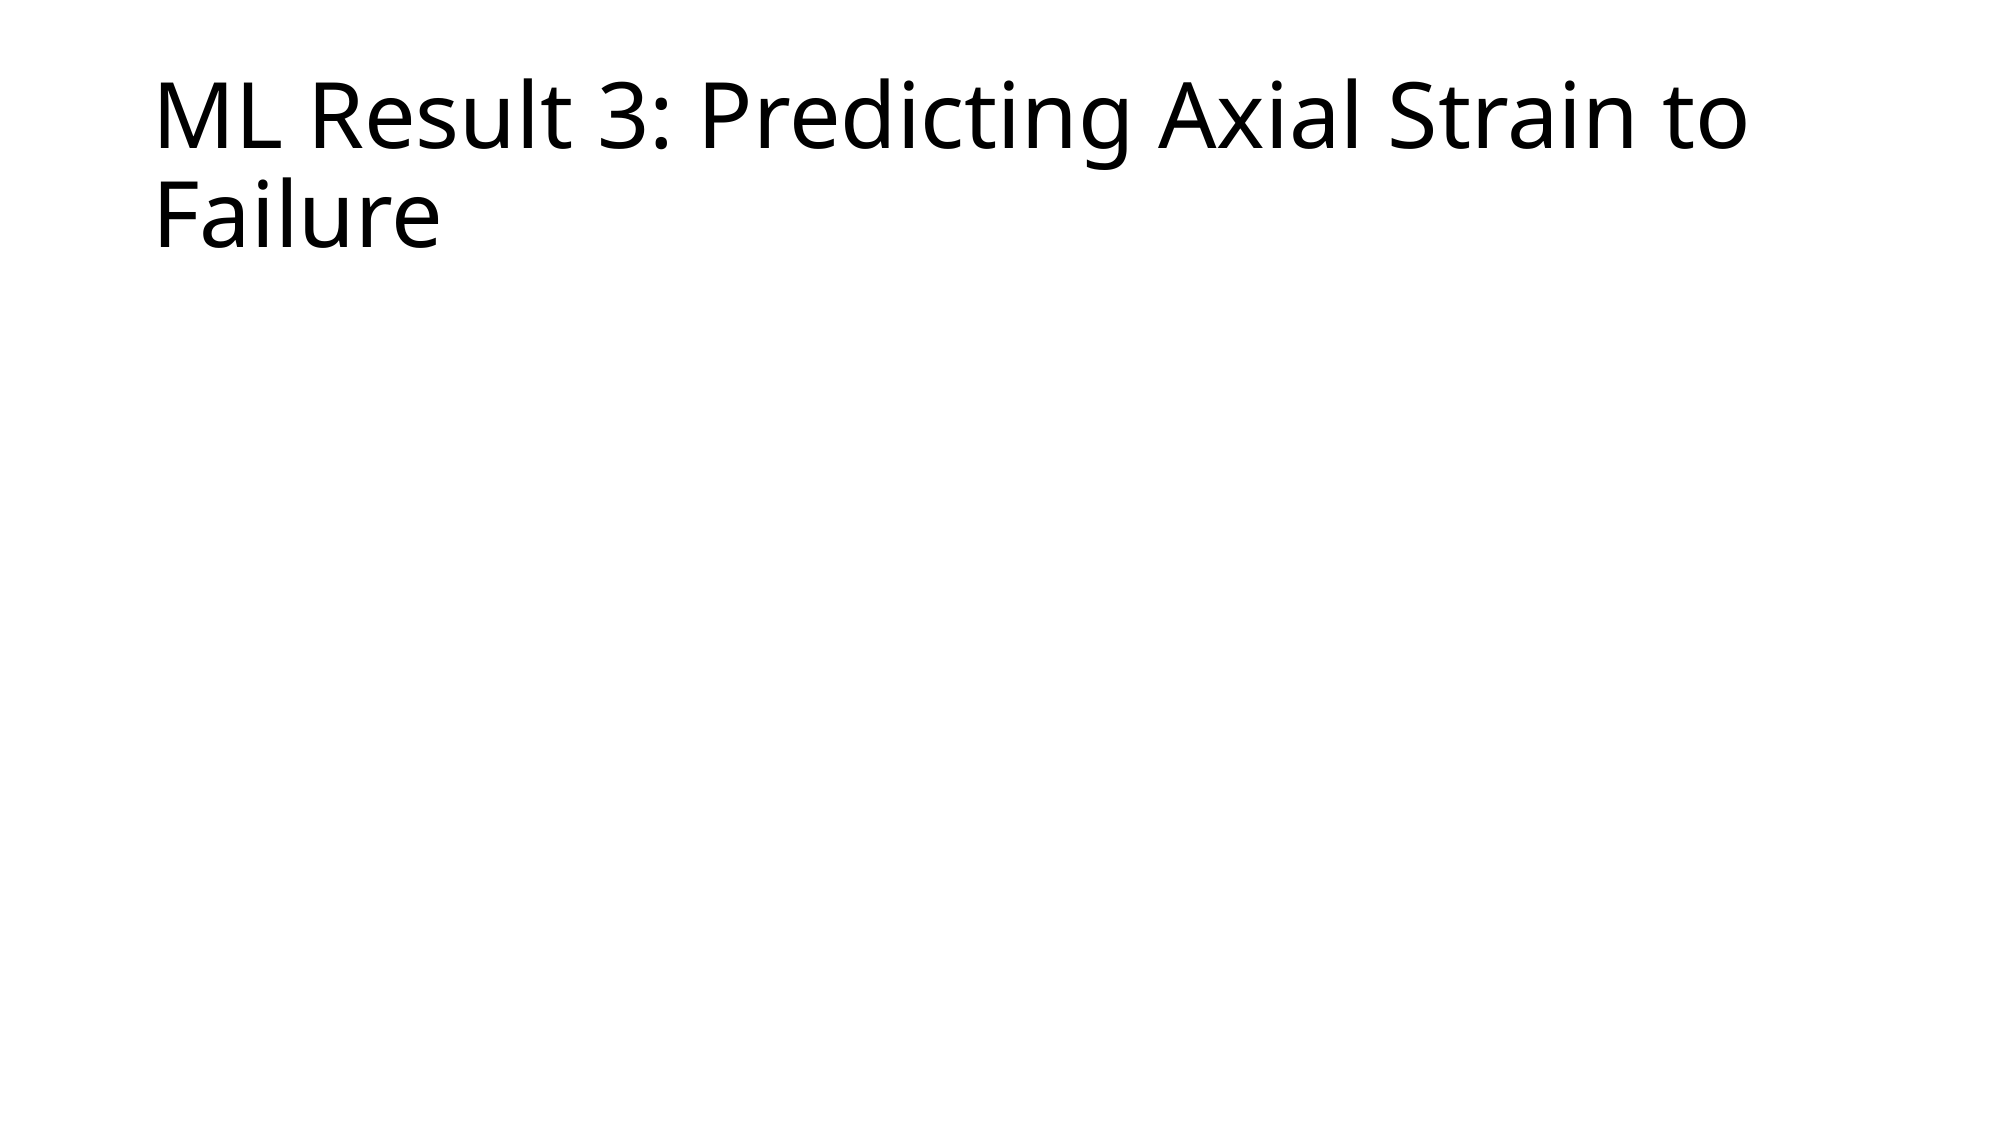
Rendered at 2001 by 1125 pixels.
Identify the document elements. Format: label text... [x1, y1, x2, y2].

title ML Result 3: Predicting Axial Strain to Failure [137, 59, 1863, 278]
